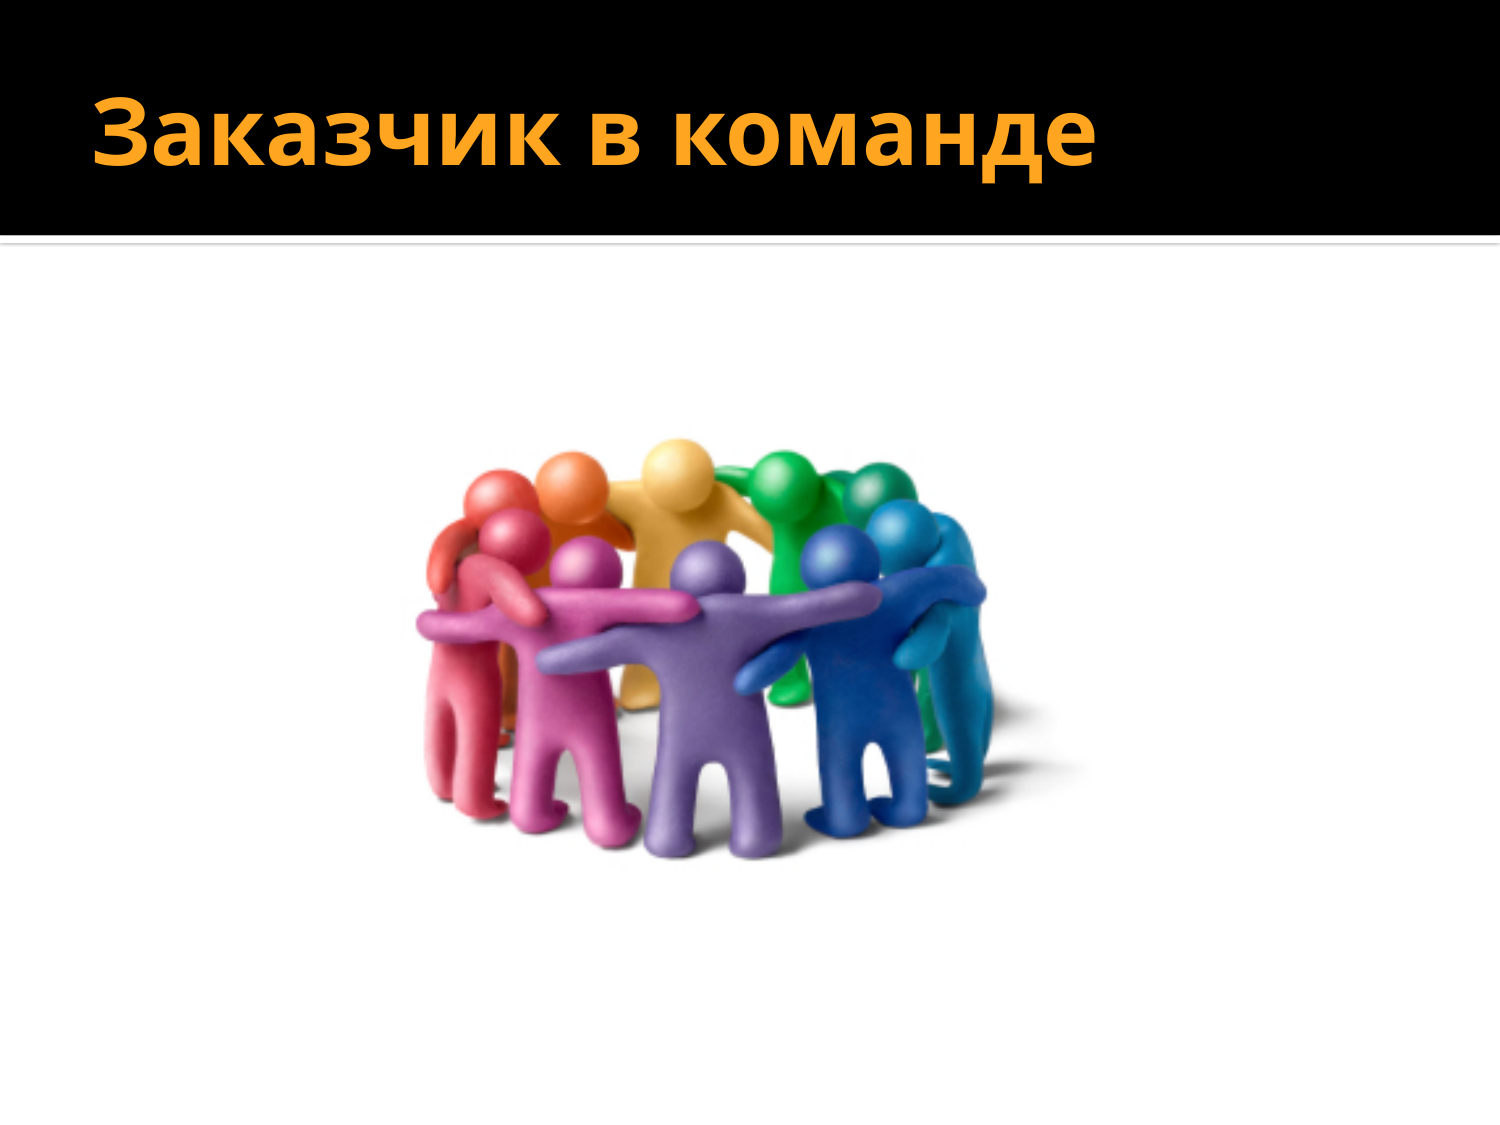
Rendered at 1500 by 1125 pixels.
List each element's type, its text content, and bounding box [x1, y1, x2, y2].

title Заказчик в команде [75, 25, 1425, 231]
picture [149, 262, 1262, 1000]
